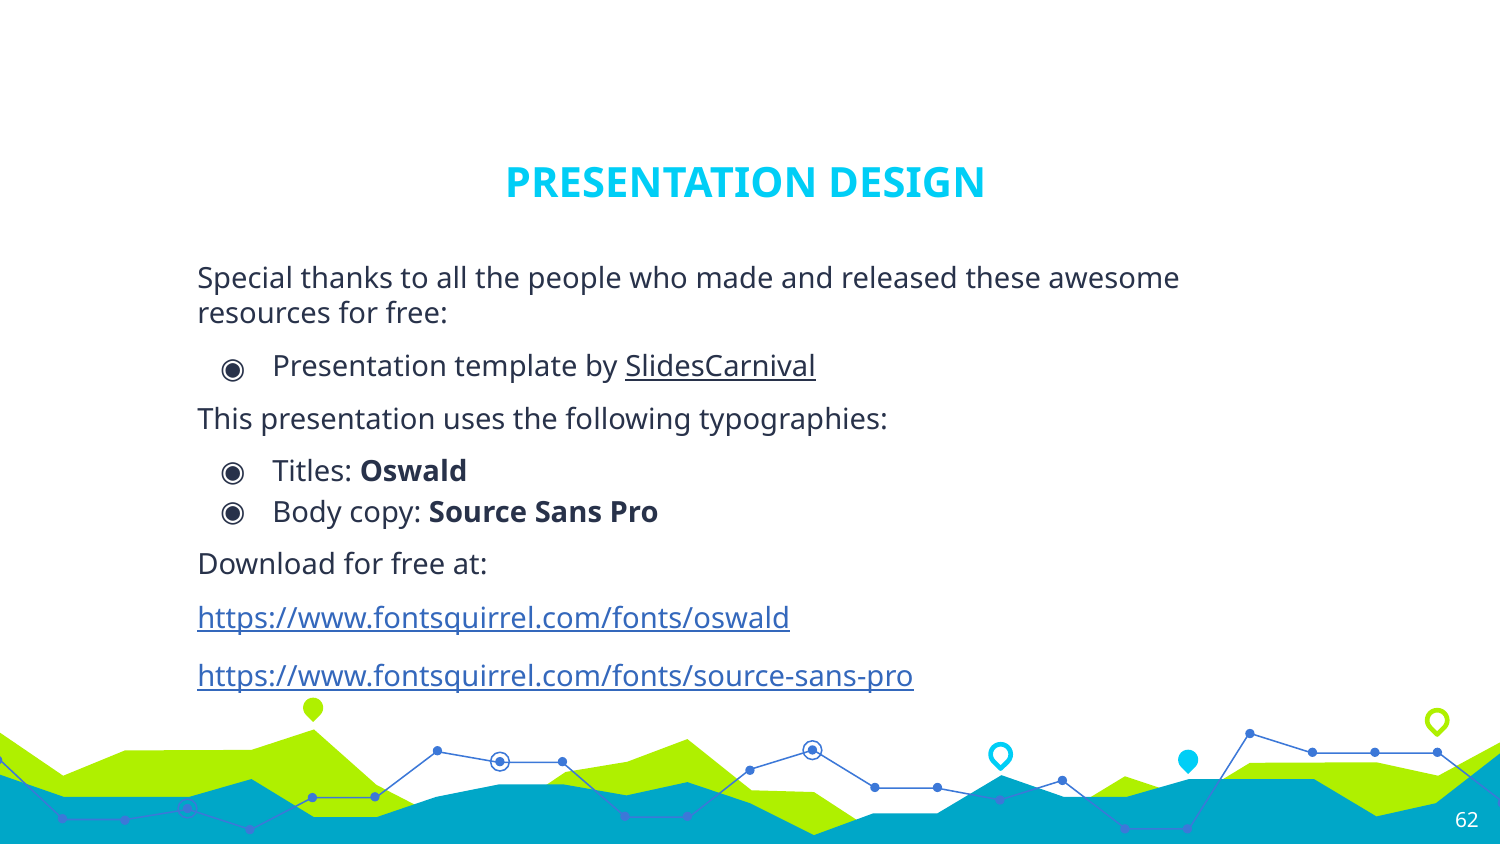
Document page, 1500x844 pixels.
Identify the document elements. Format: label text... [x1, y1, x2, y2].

list Special thanks to all the people who made and released these awesome resources for free: Presentation template by SlidesCarnival This presentation uses the following typographies: Titles: Oswald Body copy: Source Sans Pro Download for free at: https://www.fontsquirrel.com/fonts/oswald https://www.fontsquirrel.com/fonts/source-sans-pro [182, 196, 1318, 634]
slide_number 62 [1403, 791, 1494, 844]
title PRESENTATION DESIGN [171, 103, 1320, 222]
